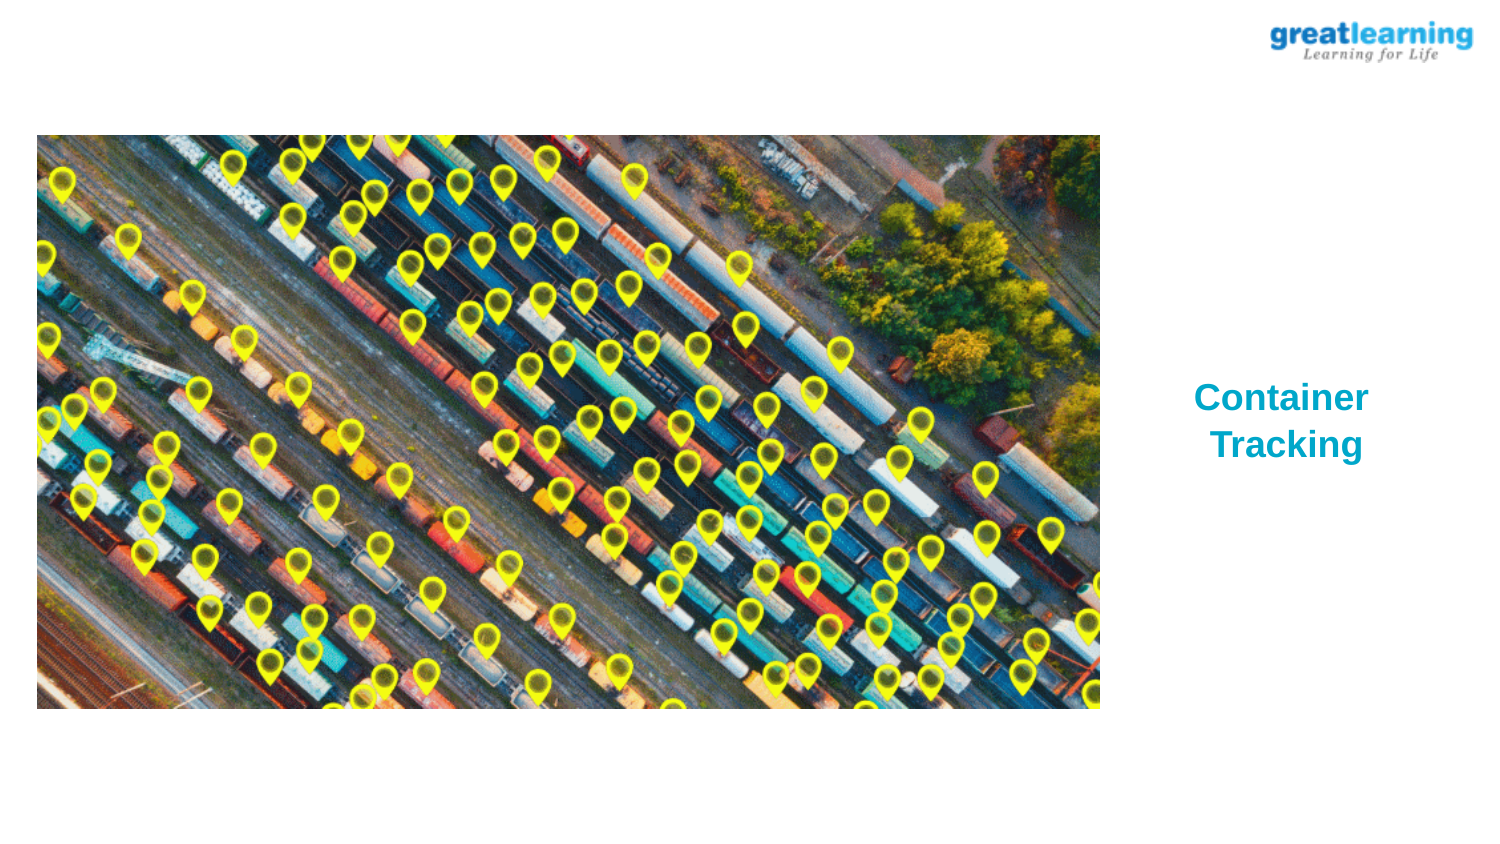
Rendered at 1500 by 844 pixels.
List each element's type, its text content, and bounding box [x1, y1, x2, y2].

picture [1270, 20, 1474, 63]
picture [37, 135, 1101, 709]
text_box Container Tracking [1112, 370, 1460, 474]
